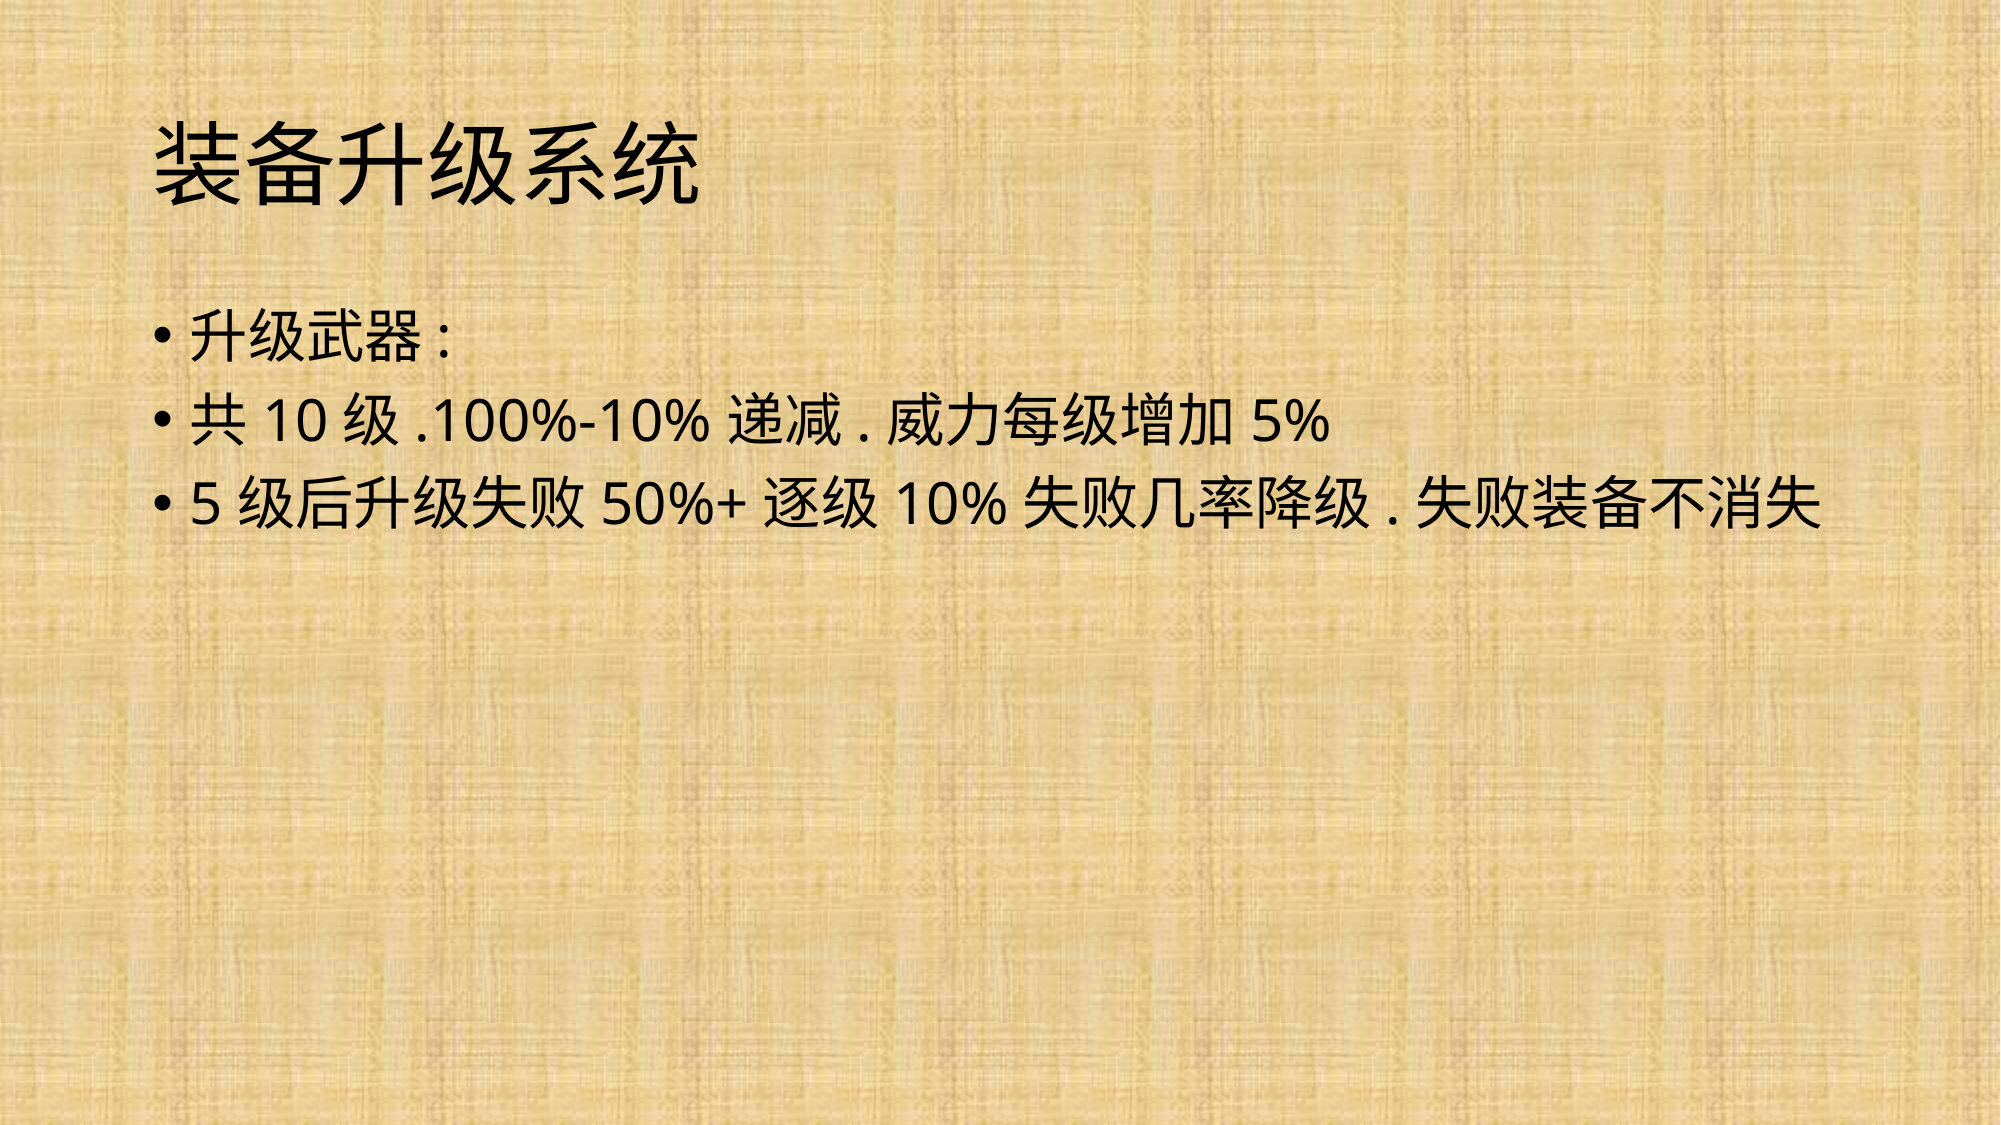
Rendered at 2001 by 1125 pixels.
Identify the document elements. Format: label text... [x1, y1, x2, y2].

title 装备升级系统 [137, 59, 1863, 278]
picture [0, 0, 2001, 1125]
list 升级武器: 共10级.100%-10%递减.威力每级增加5% 5级后升级失败50%+逐级10%失败几率降级.失败装备不消失 [137, 299, 1863, 1014]
